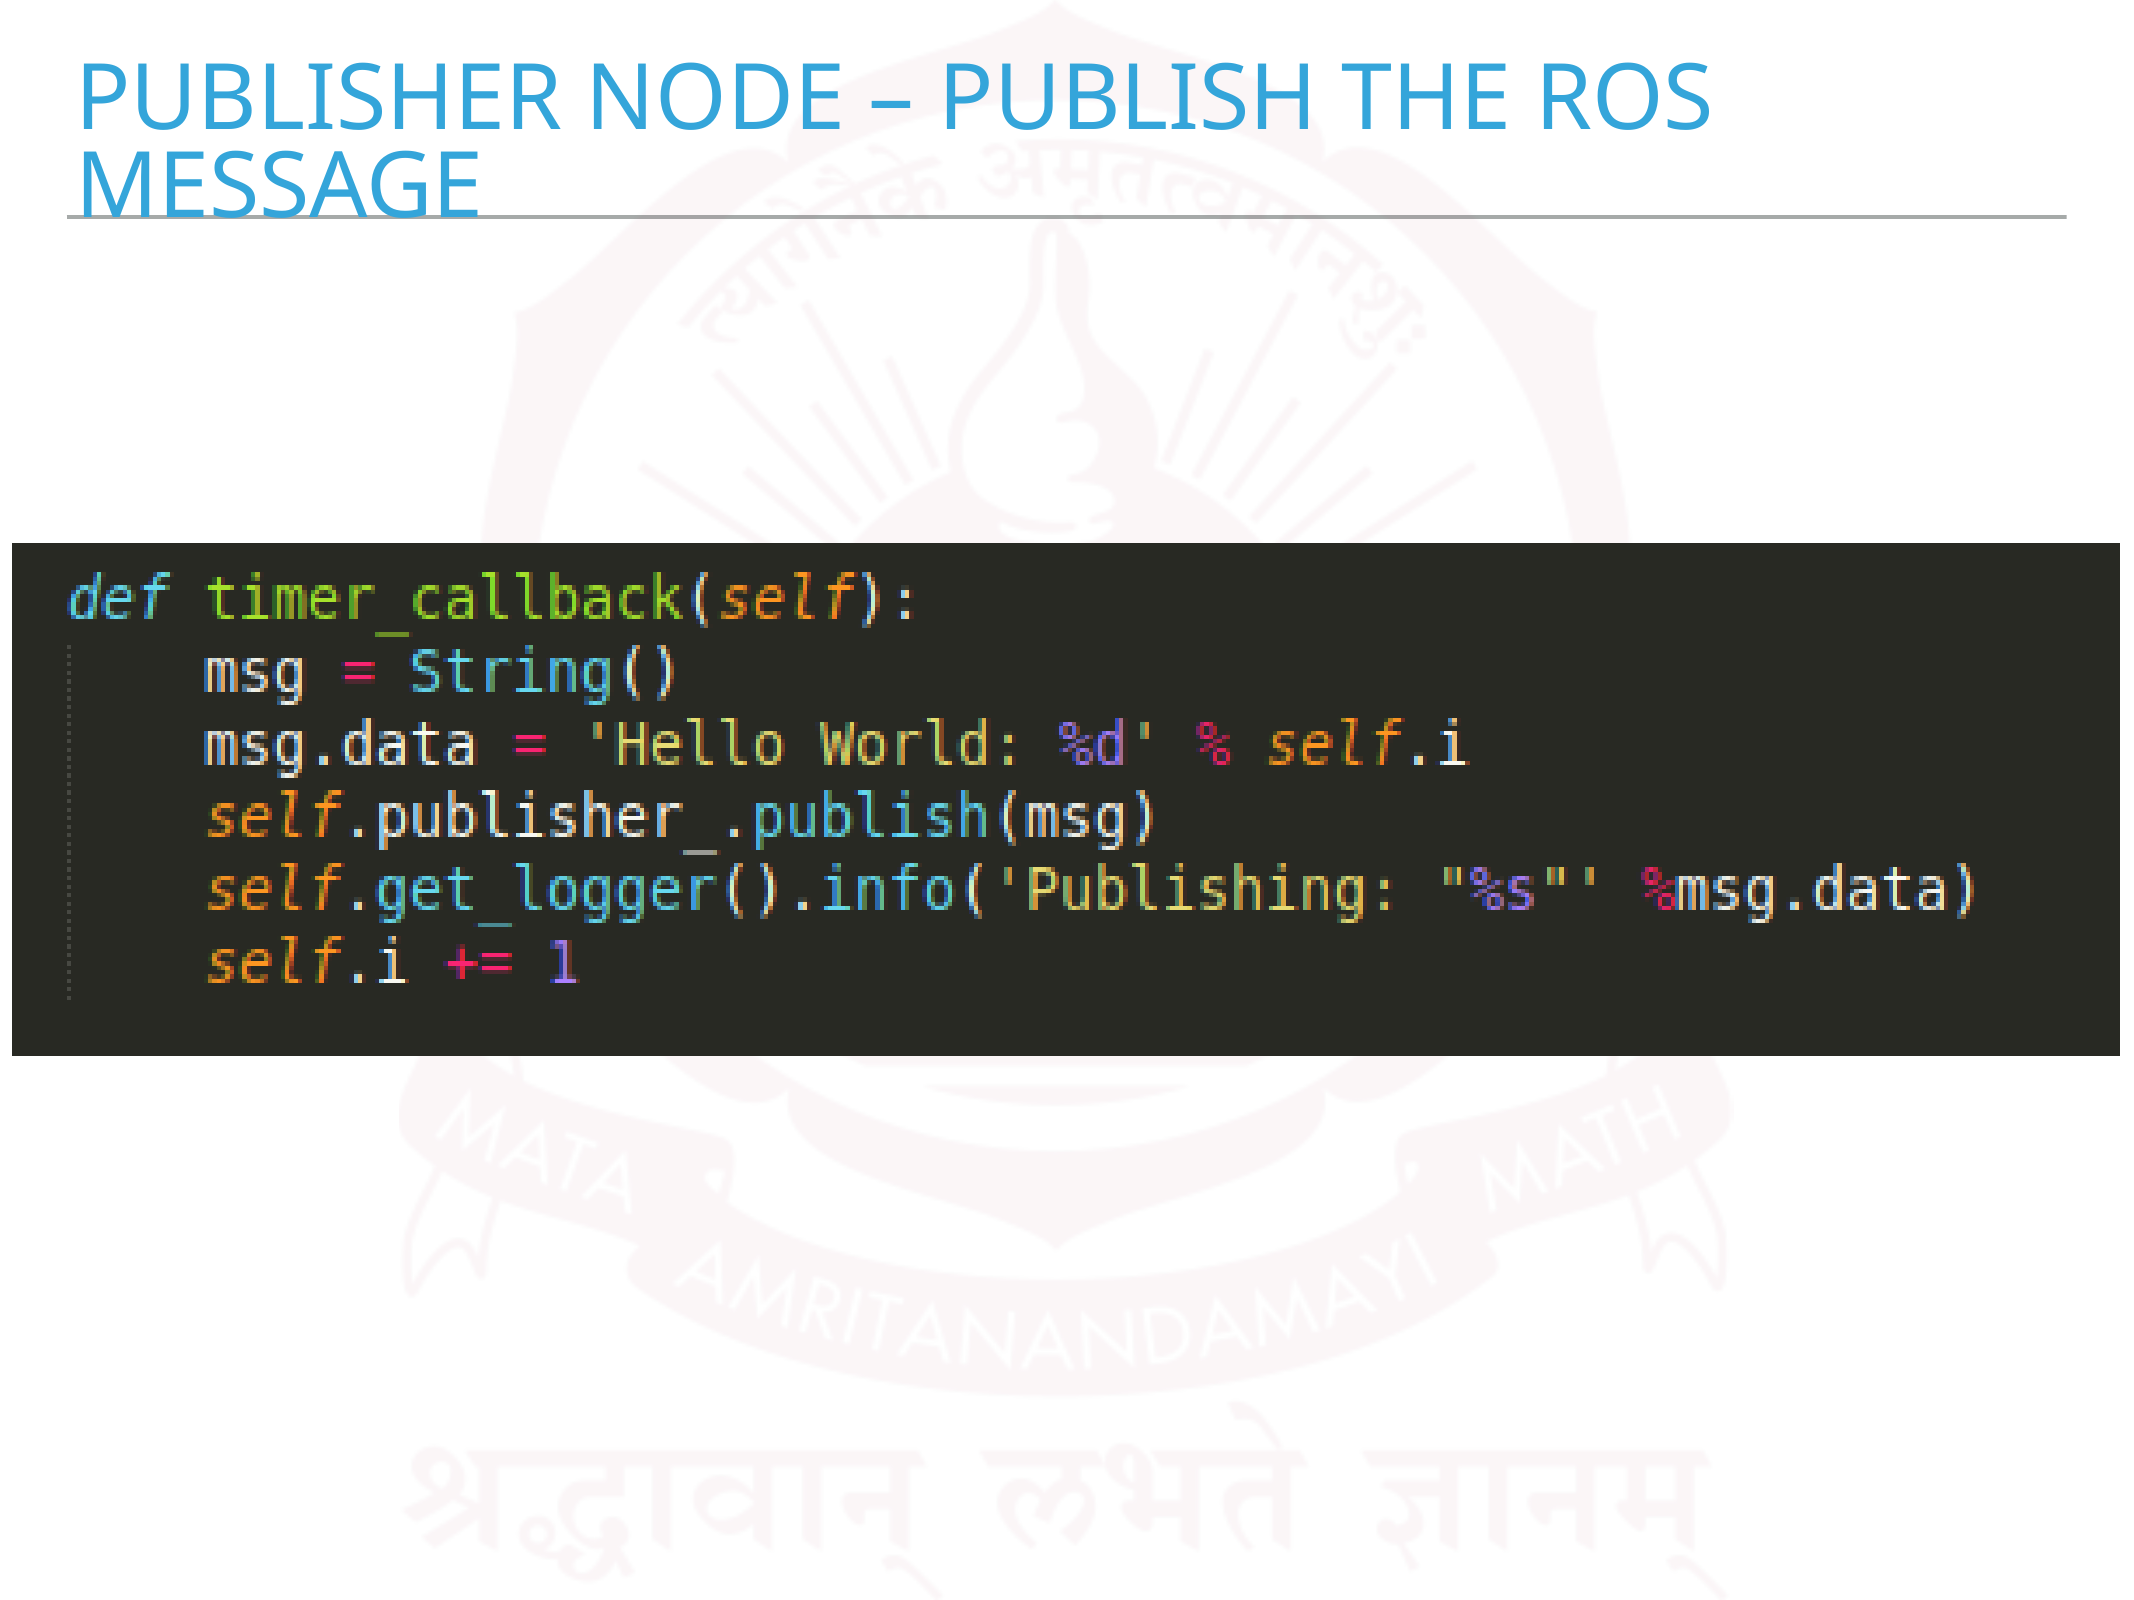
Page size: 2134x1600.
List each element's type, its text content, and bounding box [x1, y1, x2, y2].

picture [12, 542, 2121, 1056]
title Publisher Node – Publish the ROS Message [66, 50, 2068, 244]
